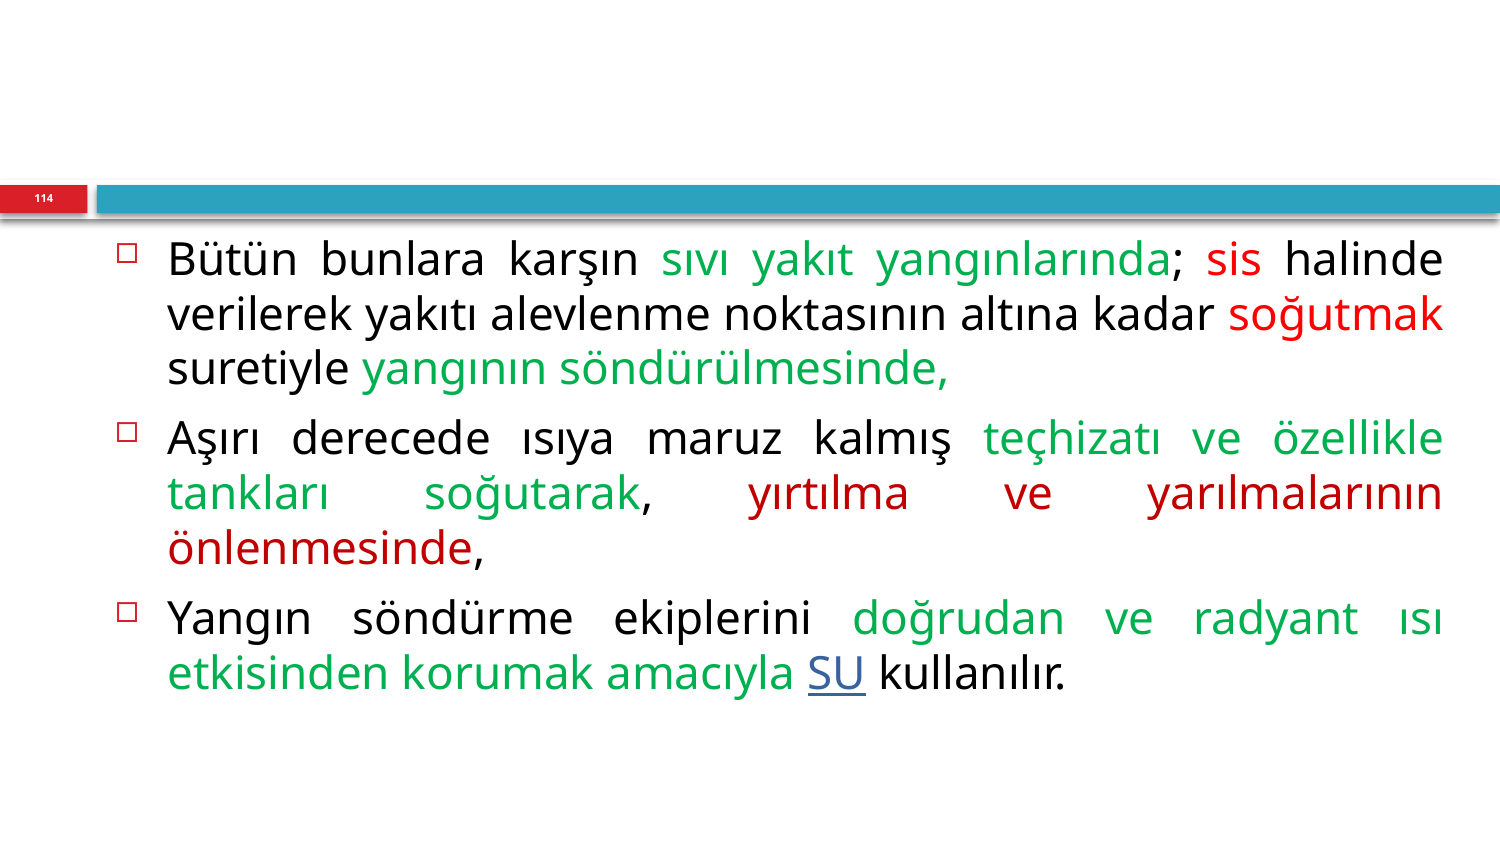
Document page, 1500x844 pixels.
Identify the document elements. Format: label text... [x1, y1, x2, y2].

list Bütün bunlara karşın sıvı yakıt yangınlarında; sis halinde verilerek yakıtı alevlenme noktasının altına kadar soğutmak suretiyle yangının söndürülmesinde, Aşırı derecede ısıya maruz kalmış teçhizatı ve özellikle tankları soğutarak, yırtılma ve yarılmalarının önlenmesinde, Yangın söndürme ekiplerini doğrudan ve radyant ısı etkisinden korumak amacıyla SU kullanılır. [100, 221, 1460, 824]
slide_number 114 [0, 184, 88, 215]
